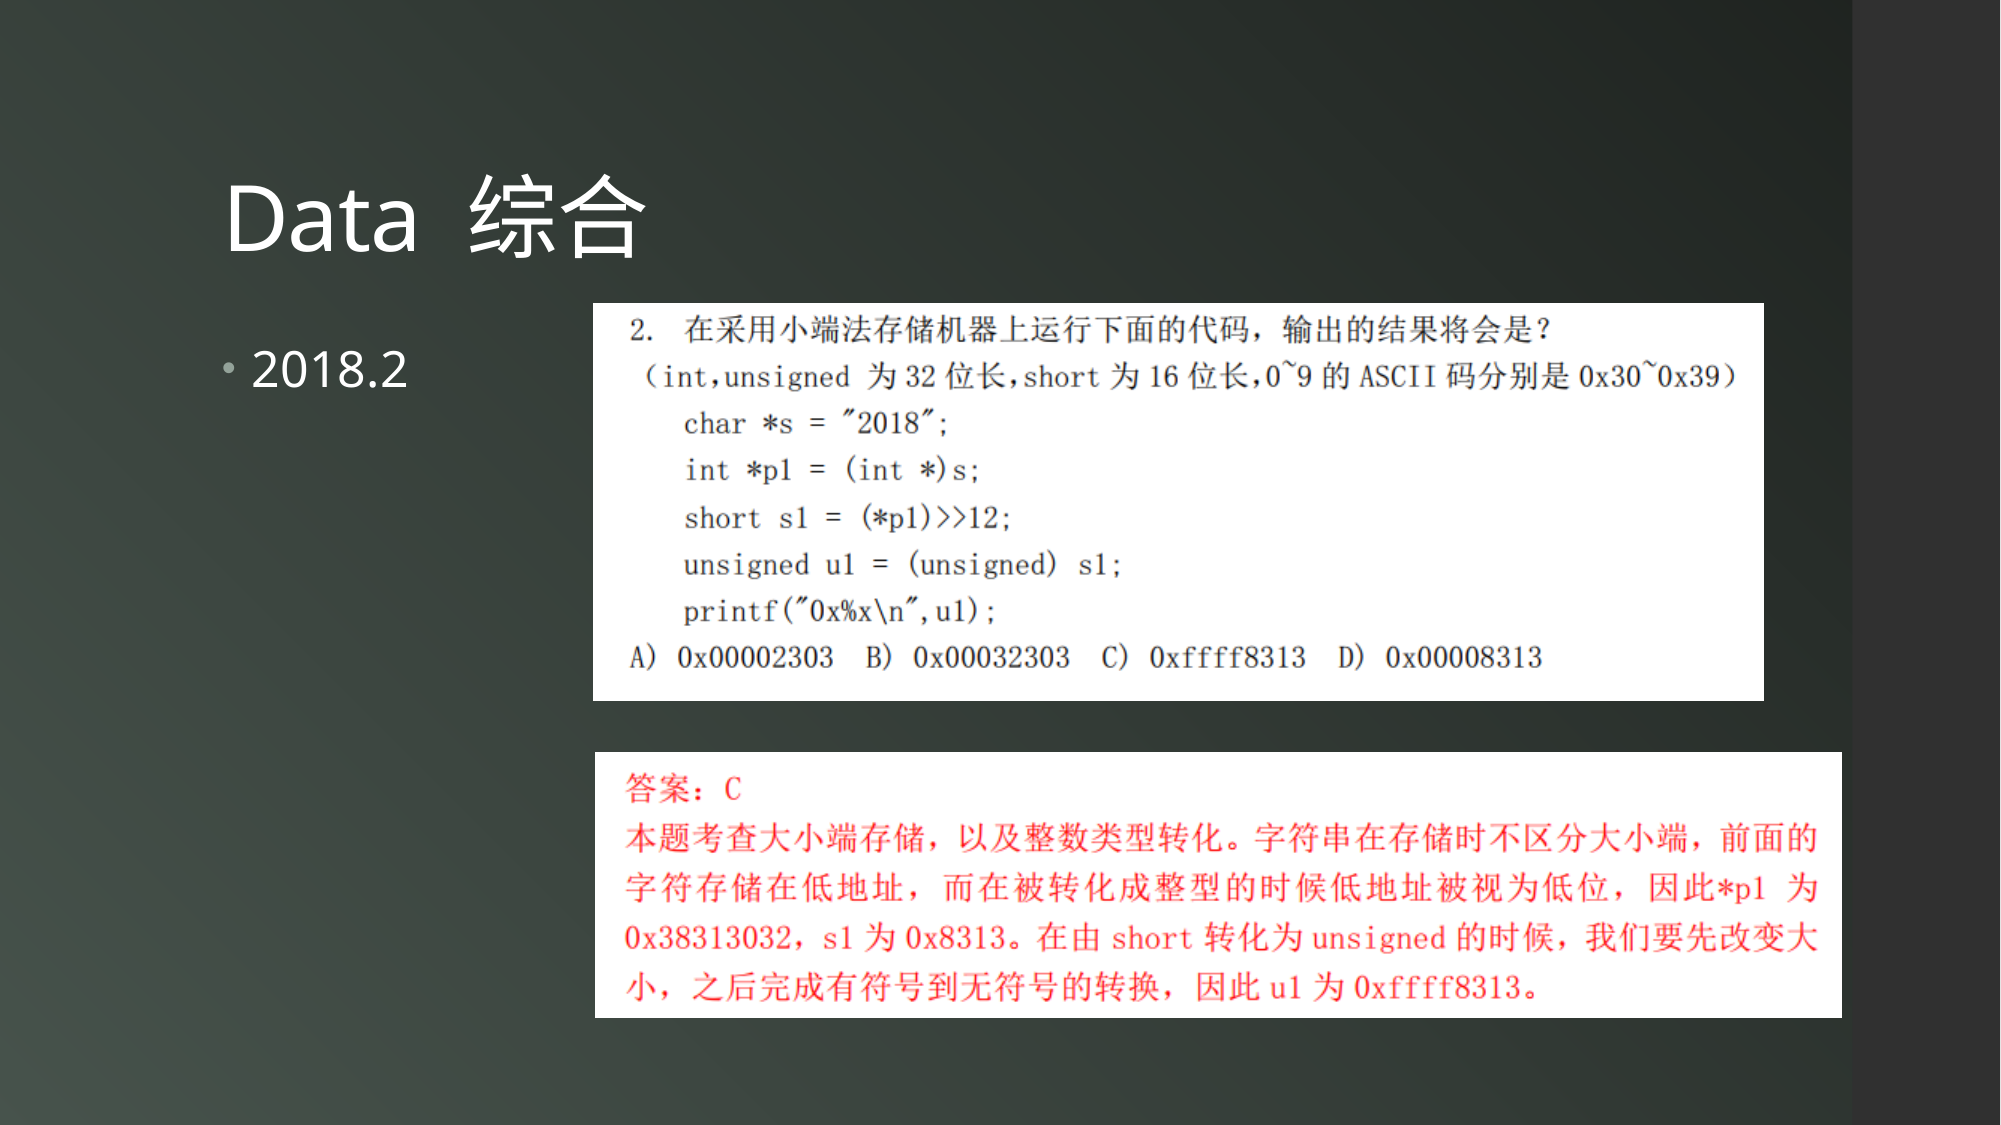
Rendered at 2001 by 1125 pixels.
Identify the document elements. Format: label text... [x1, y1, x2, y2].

title Data 综合 [206, 60, 1797, 278]
picture [592, 303, 1764, 701]
text_box 2018.2 [206, 299, 1617, 1014]
picture [594, 751, 1843, 1018]
